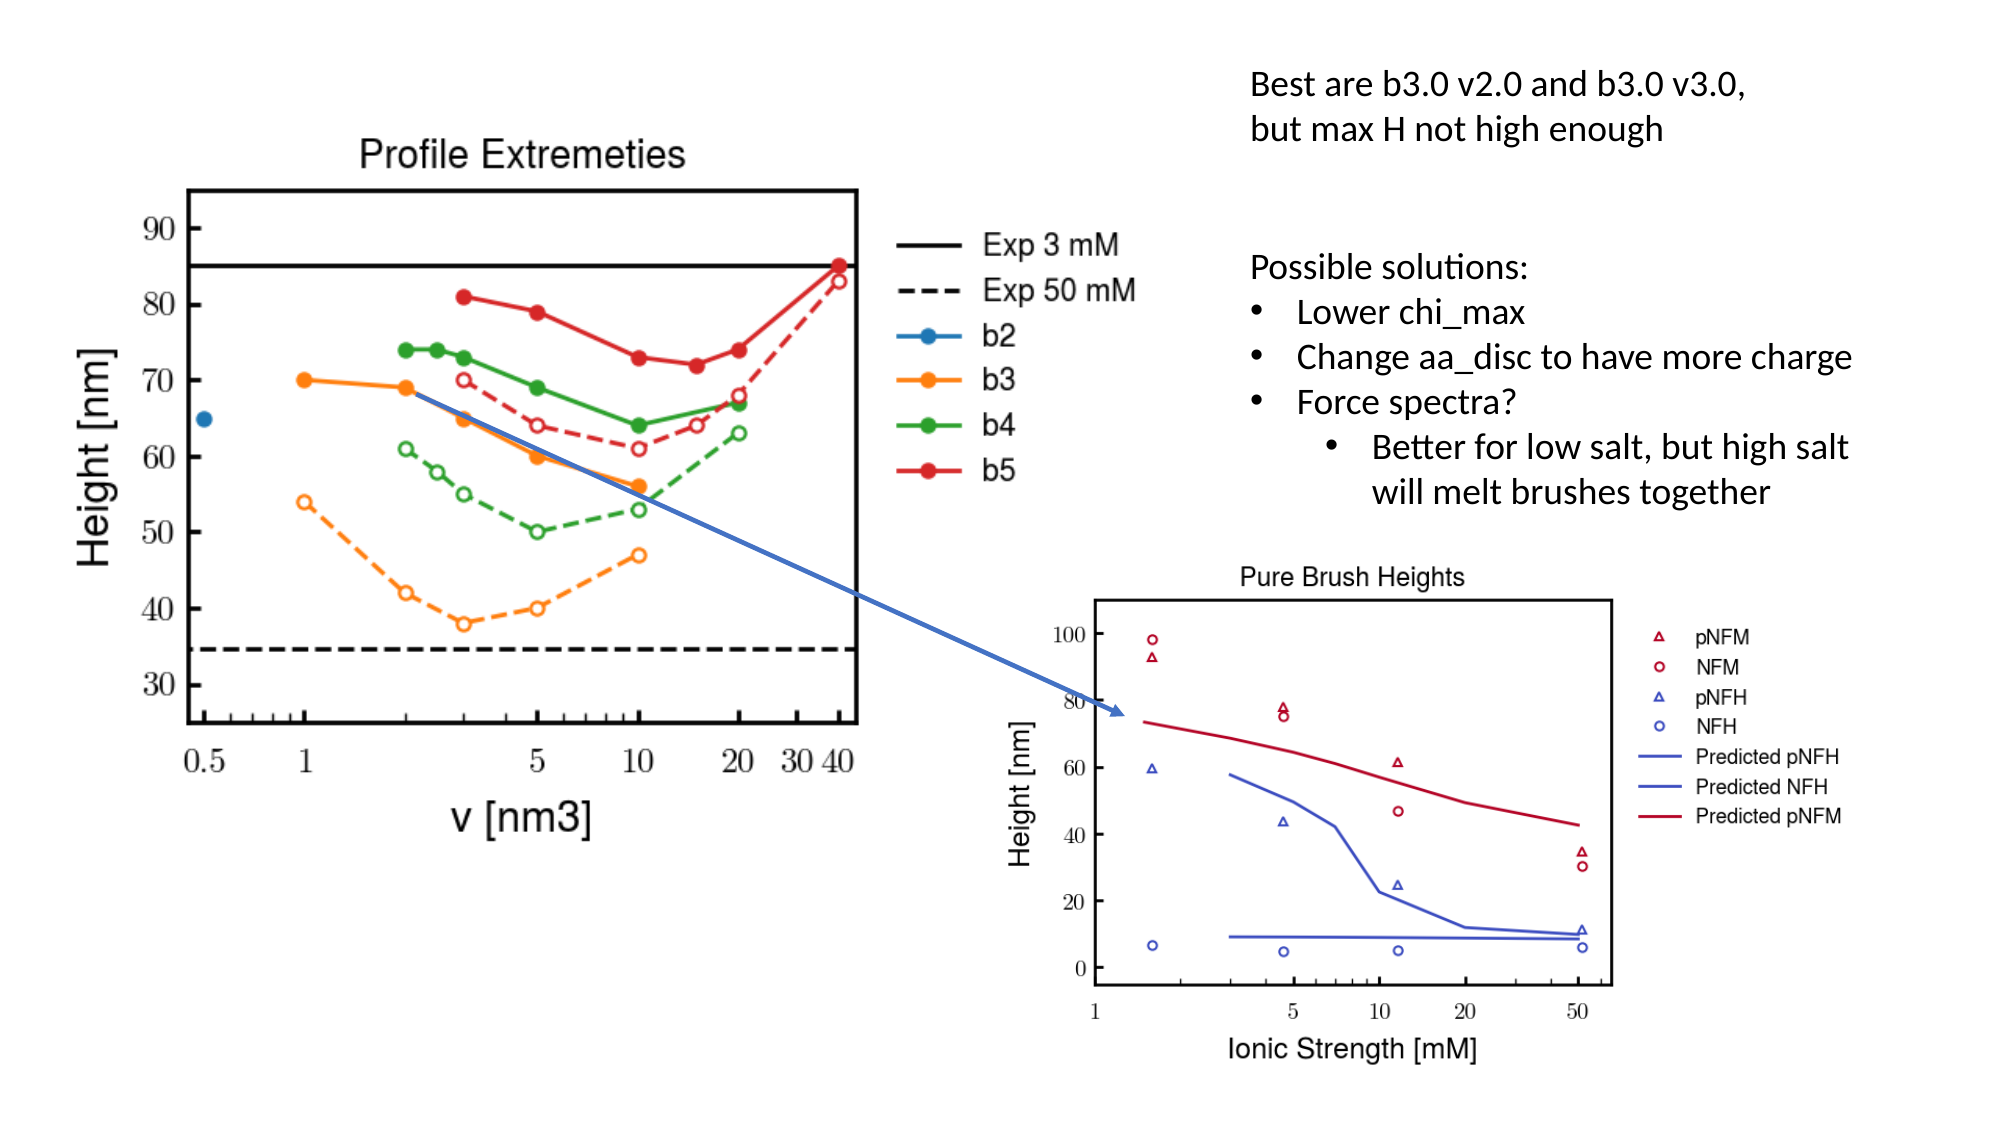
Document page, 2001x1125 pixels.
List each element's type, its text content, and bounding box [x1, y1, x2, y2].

picture [63, 123, 1860, 1074]
text_box Possible solutions: Lower chi_max Change aa_disc to have more charge Force spectra? Better for low salt, but high salt will melt brushes together [1235, 234, 1918, 520]
text_box Best are b3.0 v2.0 and b3.0 v3.0, but max H not high enough [1235, 51, 1814, 156]
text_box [416, 394, 1125, 717]
